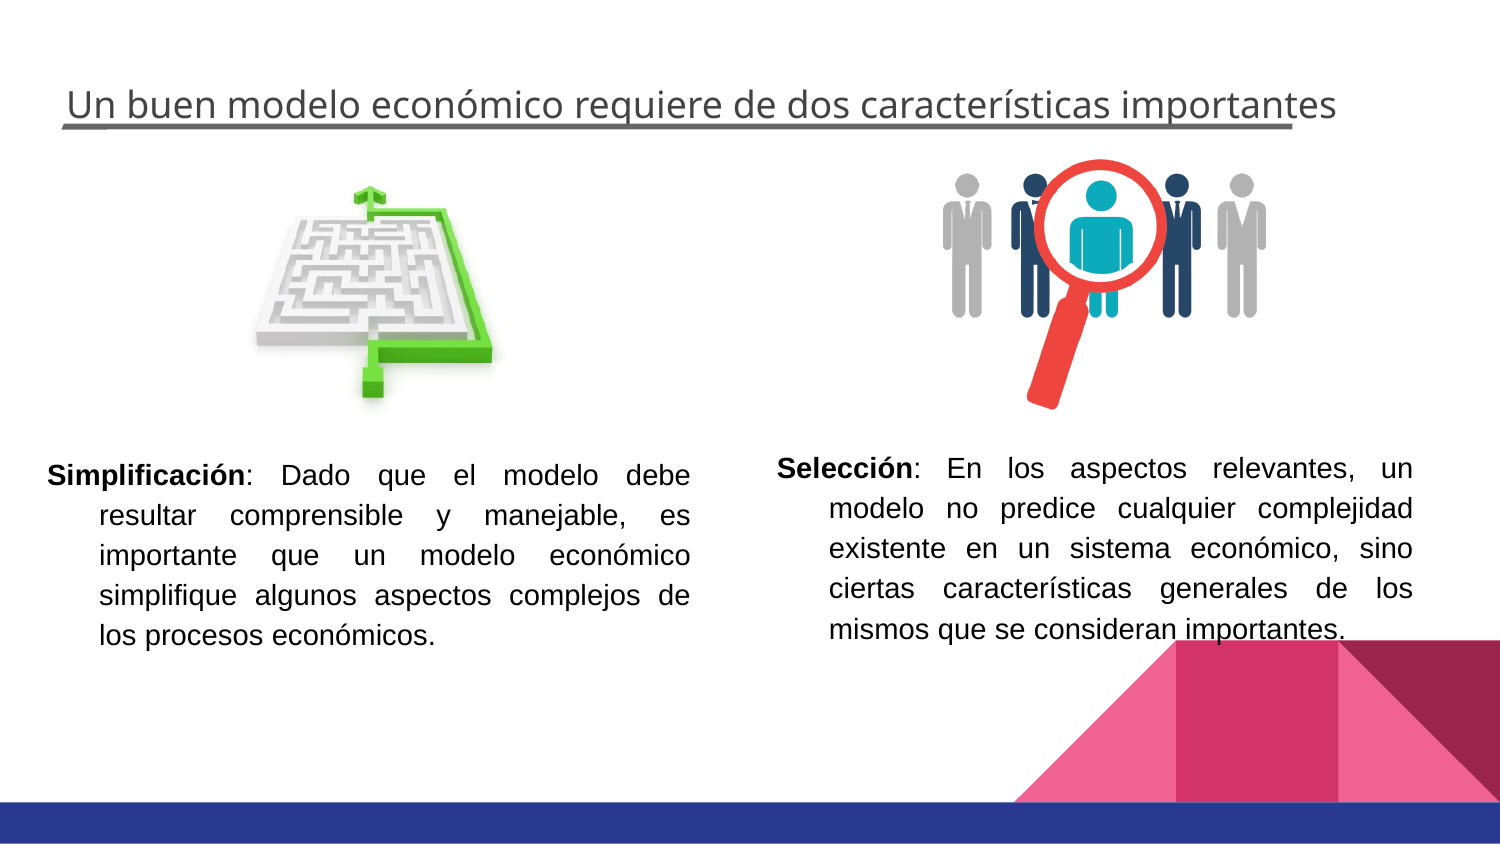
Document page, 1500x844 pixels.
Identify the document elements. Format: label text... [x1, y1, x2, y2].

text_box [61, 123, 1293, 130]
picture [207, 163, 536, 426]
text_box Selección: En los aspectos relevantes, un modelo no predice cualquier complejidad existente en un sistema económico, sino ciertas características generales de los mismos que se consideran importantes. [738, 378, 1430, 711]
list Un buen modelo económico requiere de dos características importantes [51, 59, 1449, 157]
picture [878, 143, 1331, 426]
text_box Simplificación: Dado que el modelo debe resultar comprensible y manejable, es importante que un modelo económico simplifique algunos aspectos complejos de los procesos económicos. [9, 374, 707, 728]
